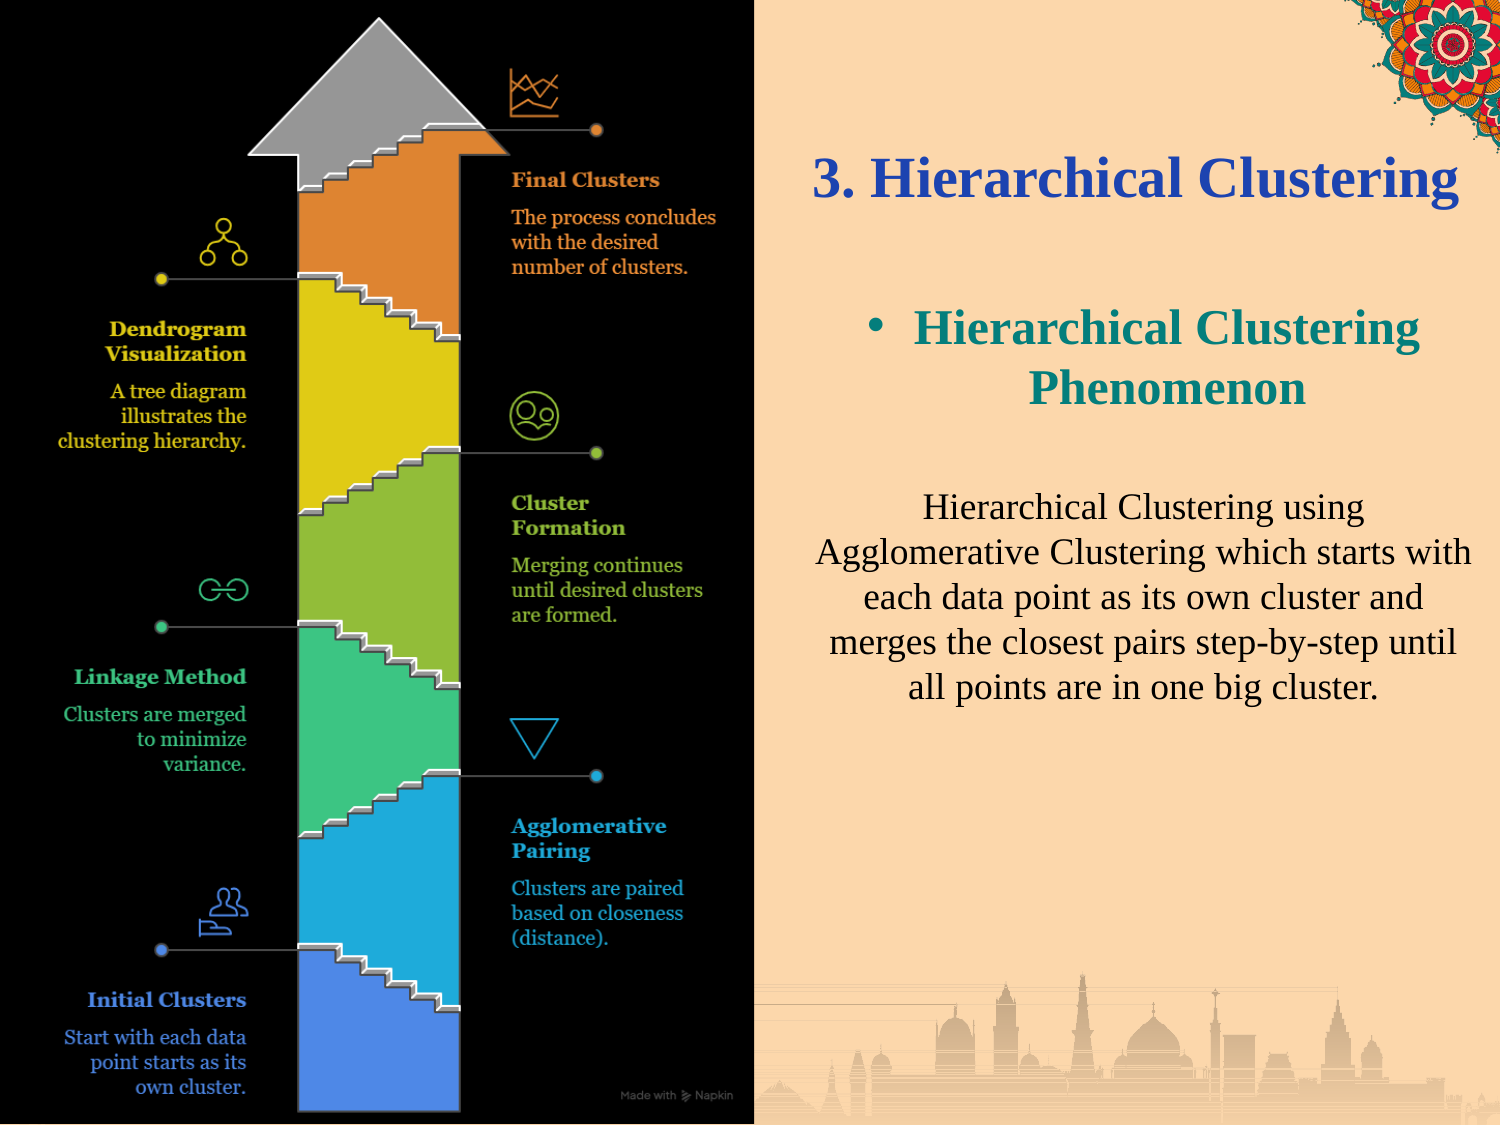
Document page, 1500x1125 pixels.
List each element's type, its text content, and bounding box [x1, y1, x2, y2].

text_box 3. Hierarchical Clustering [755, 131, 1500, 496]
text_box Hierarchical Clustering using Agglomerative Clustering which starts with each data point as its own cluster and merges the closest pairs step-by-step until all points are in one big cluster. [796, 474, 1491, 715]
text_box Hierarchical Clustering Phenomenon [830, 287, 1458, 474]
picture [0, 0, 755, 1124]
